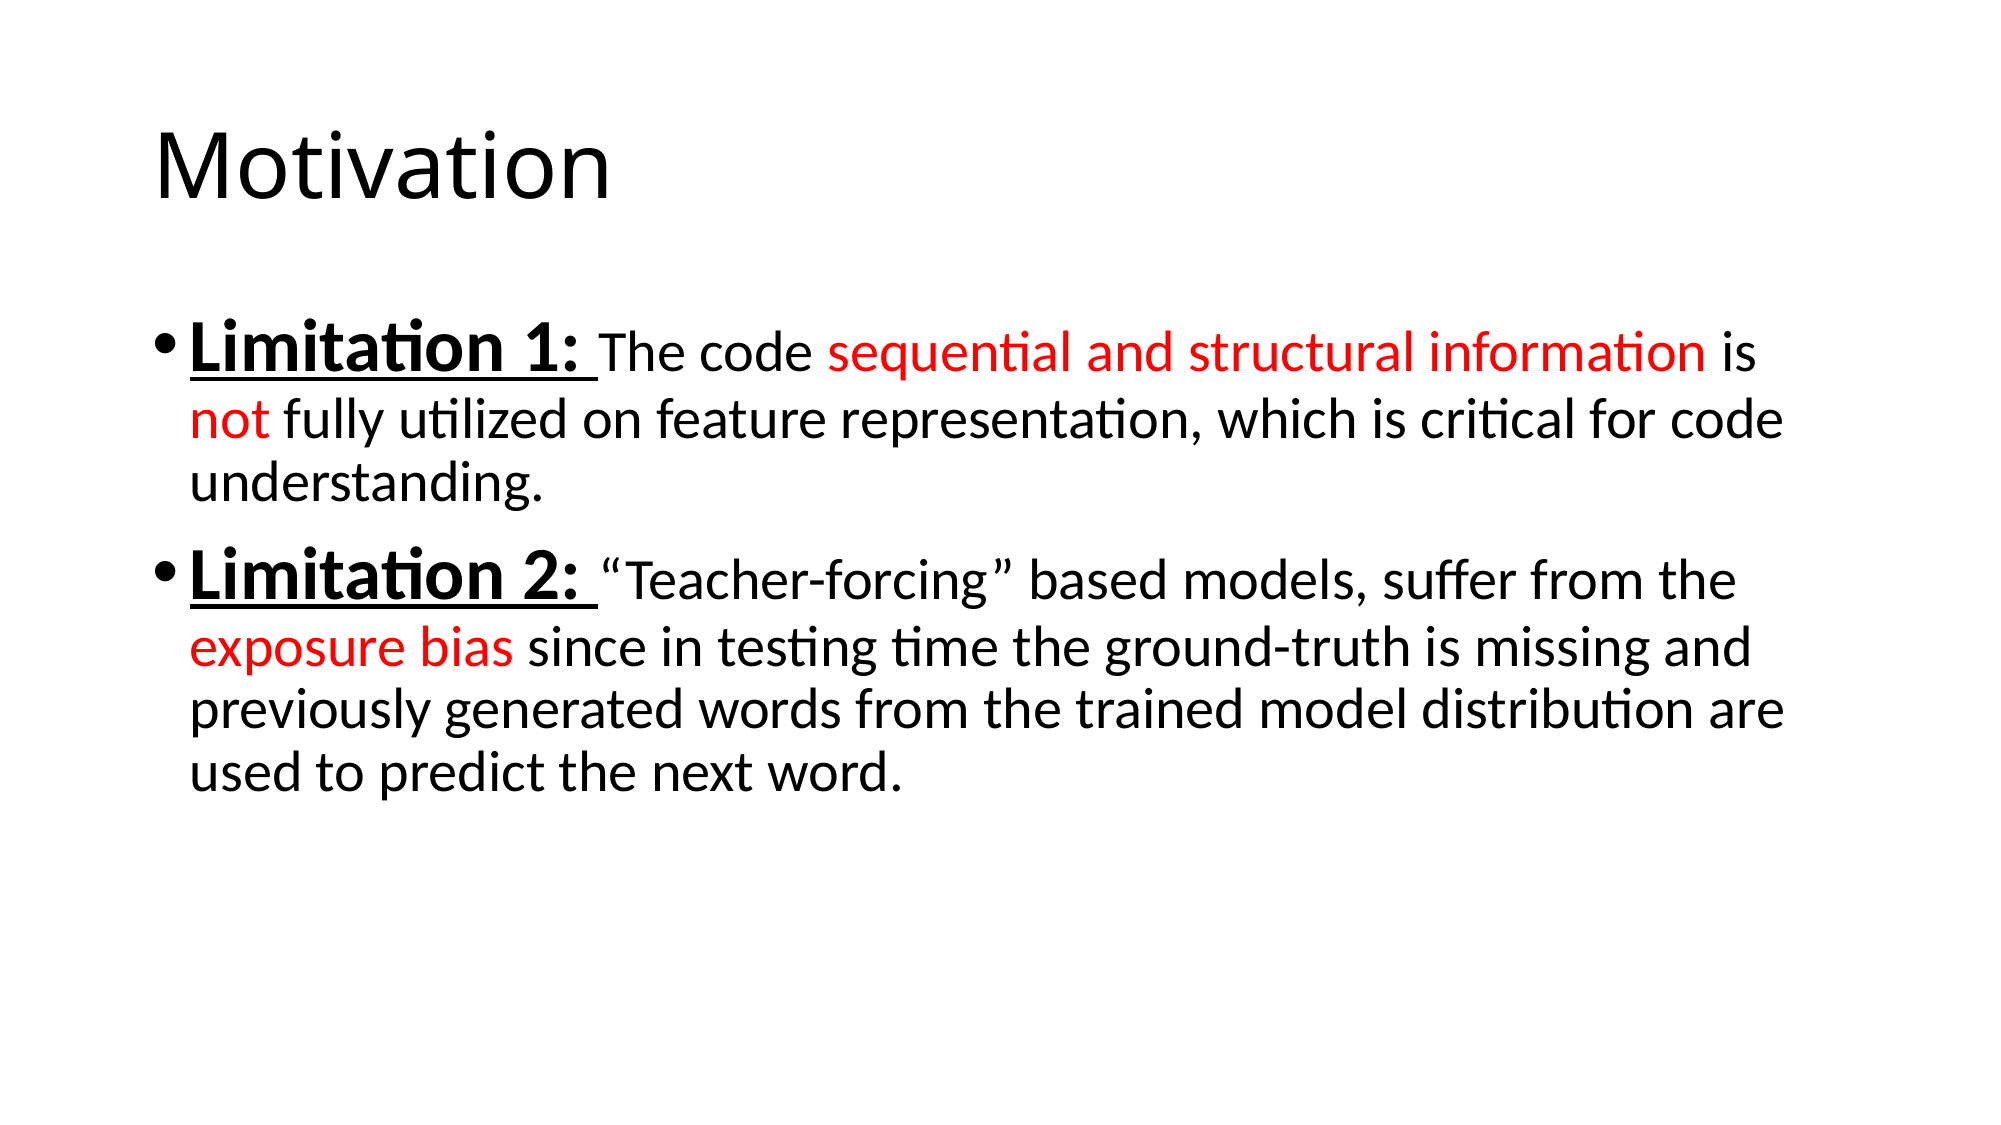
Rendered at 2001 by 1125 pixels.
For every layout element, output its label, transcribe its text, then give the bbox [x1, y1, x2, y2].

title Motivation [137, 59, 1863, 278]
list Limitation 1: The code sequential and structural information is not fully utilized on feature representation, which is critical for code understanding. Limitation 2: “Teacher-forcing” based models, suffer from the exposure bias since in testing time the ground-truth is missing and previously generated words from the trained model distribution are used to predict the next word. [137, 299, 1863, 1014]
